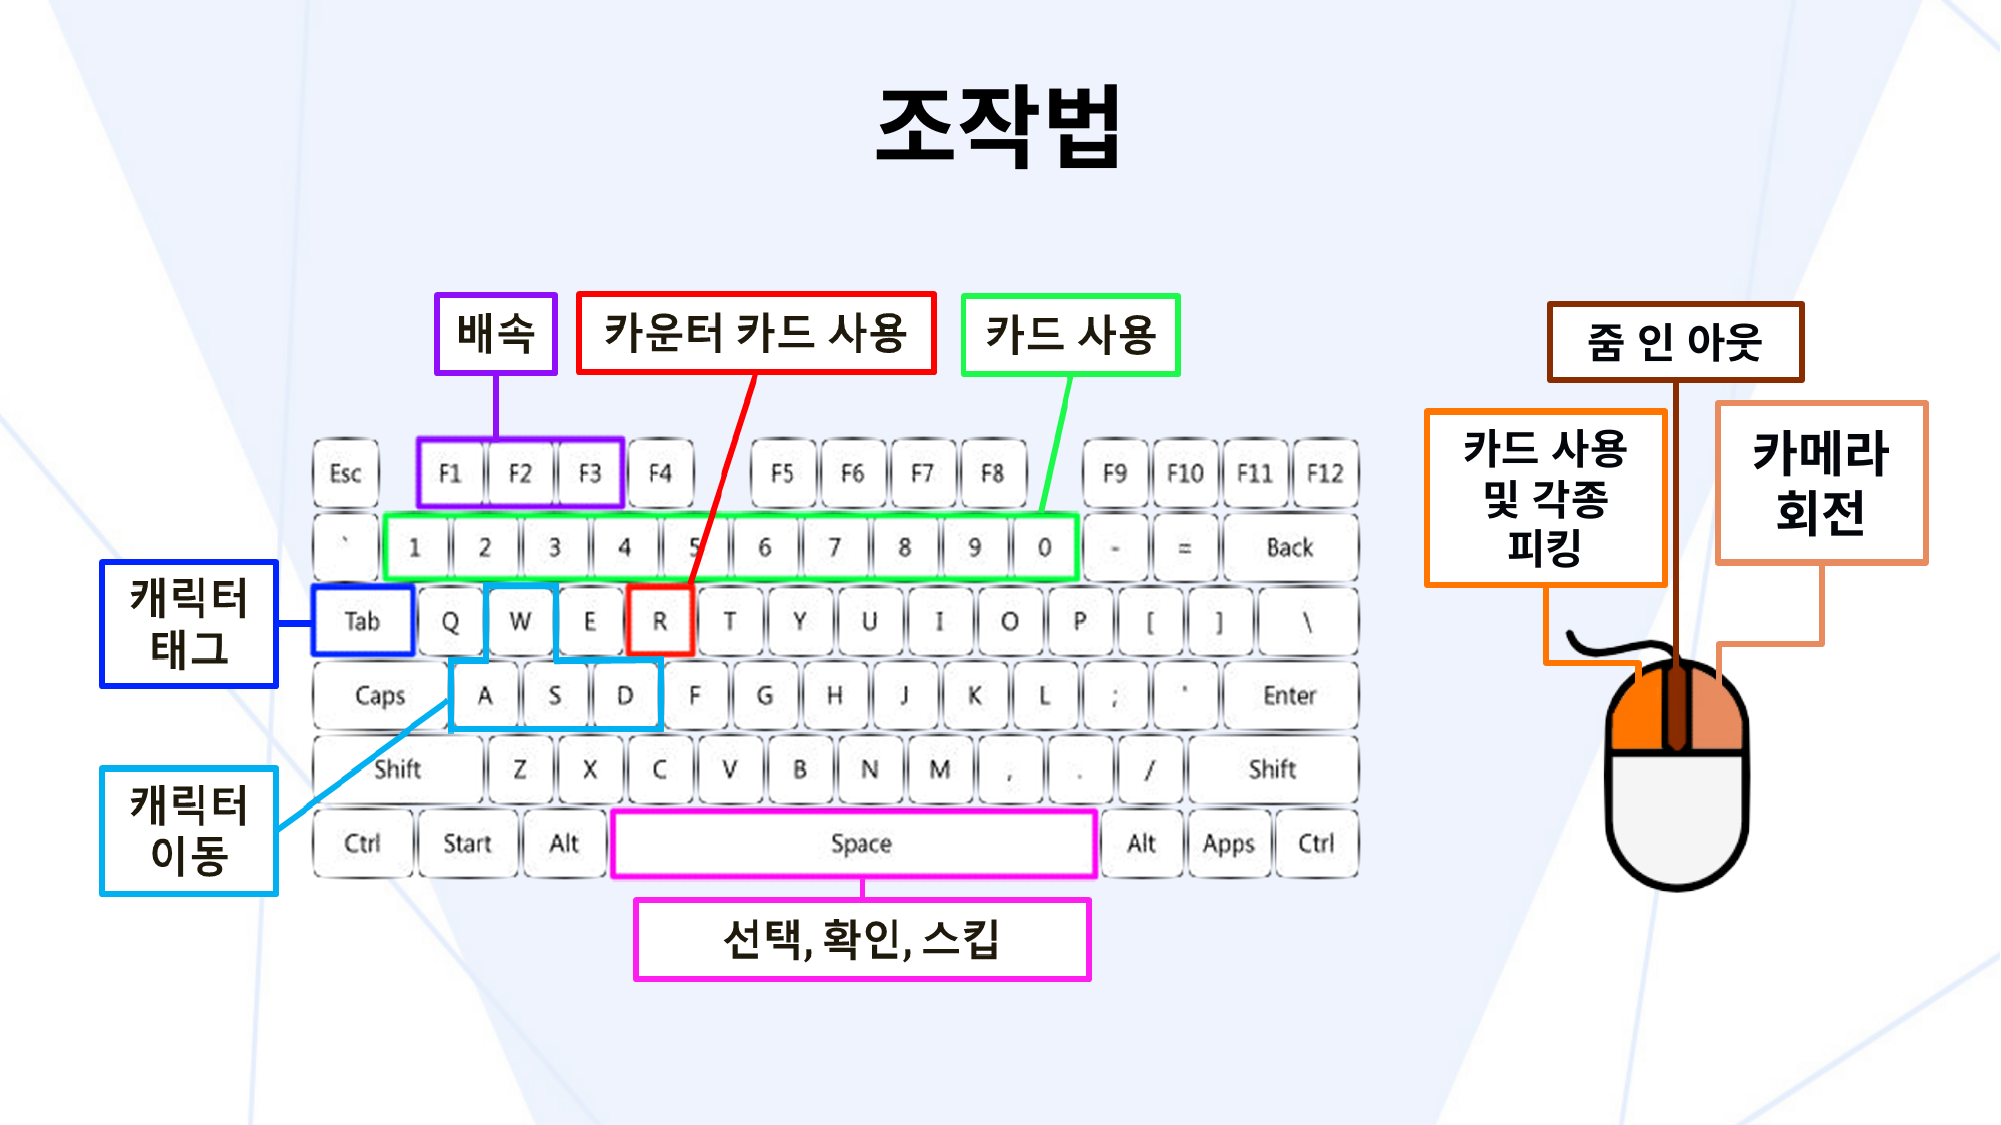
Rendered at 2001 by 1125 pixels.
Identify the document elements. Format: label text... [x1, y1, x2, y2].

picture [455, 590, 657, 725]
picture [106, 773, 272, 890]
title 조작법 [405, 54, 1595, 180]
picture [98, 291, 1380, 992]
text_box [1426, 303, 1927, 938]
